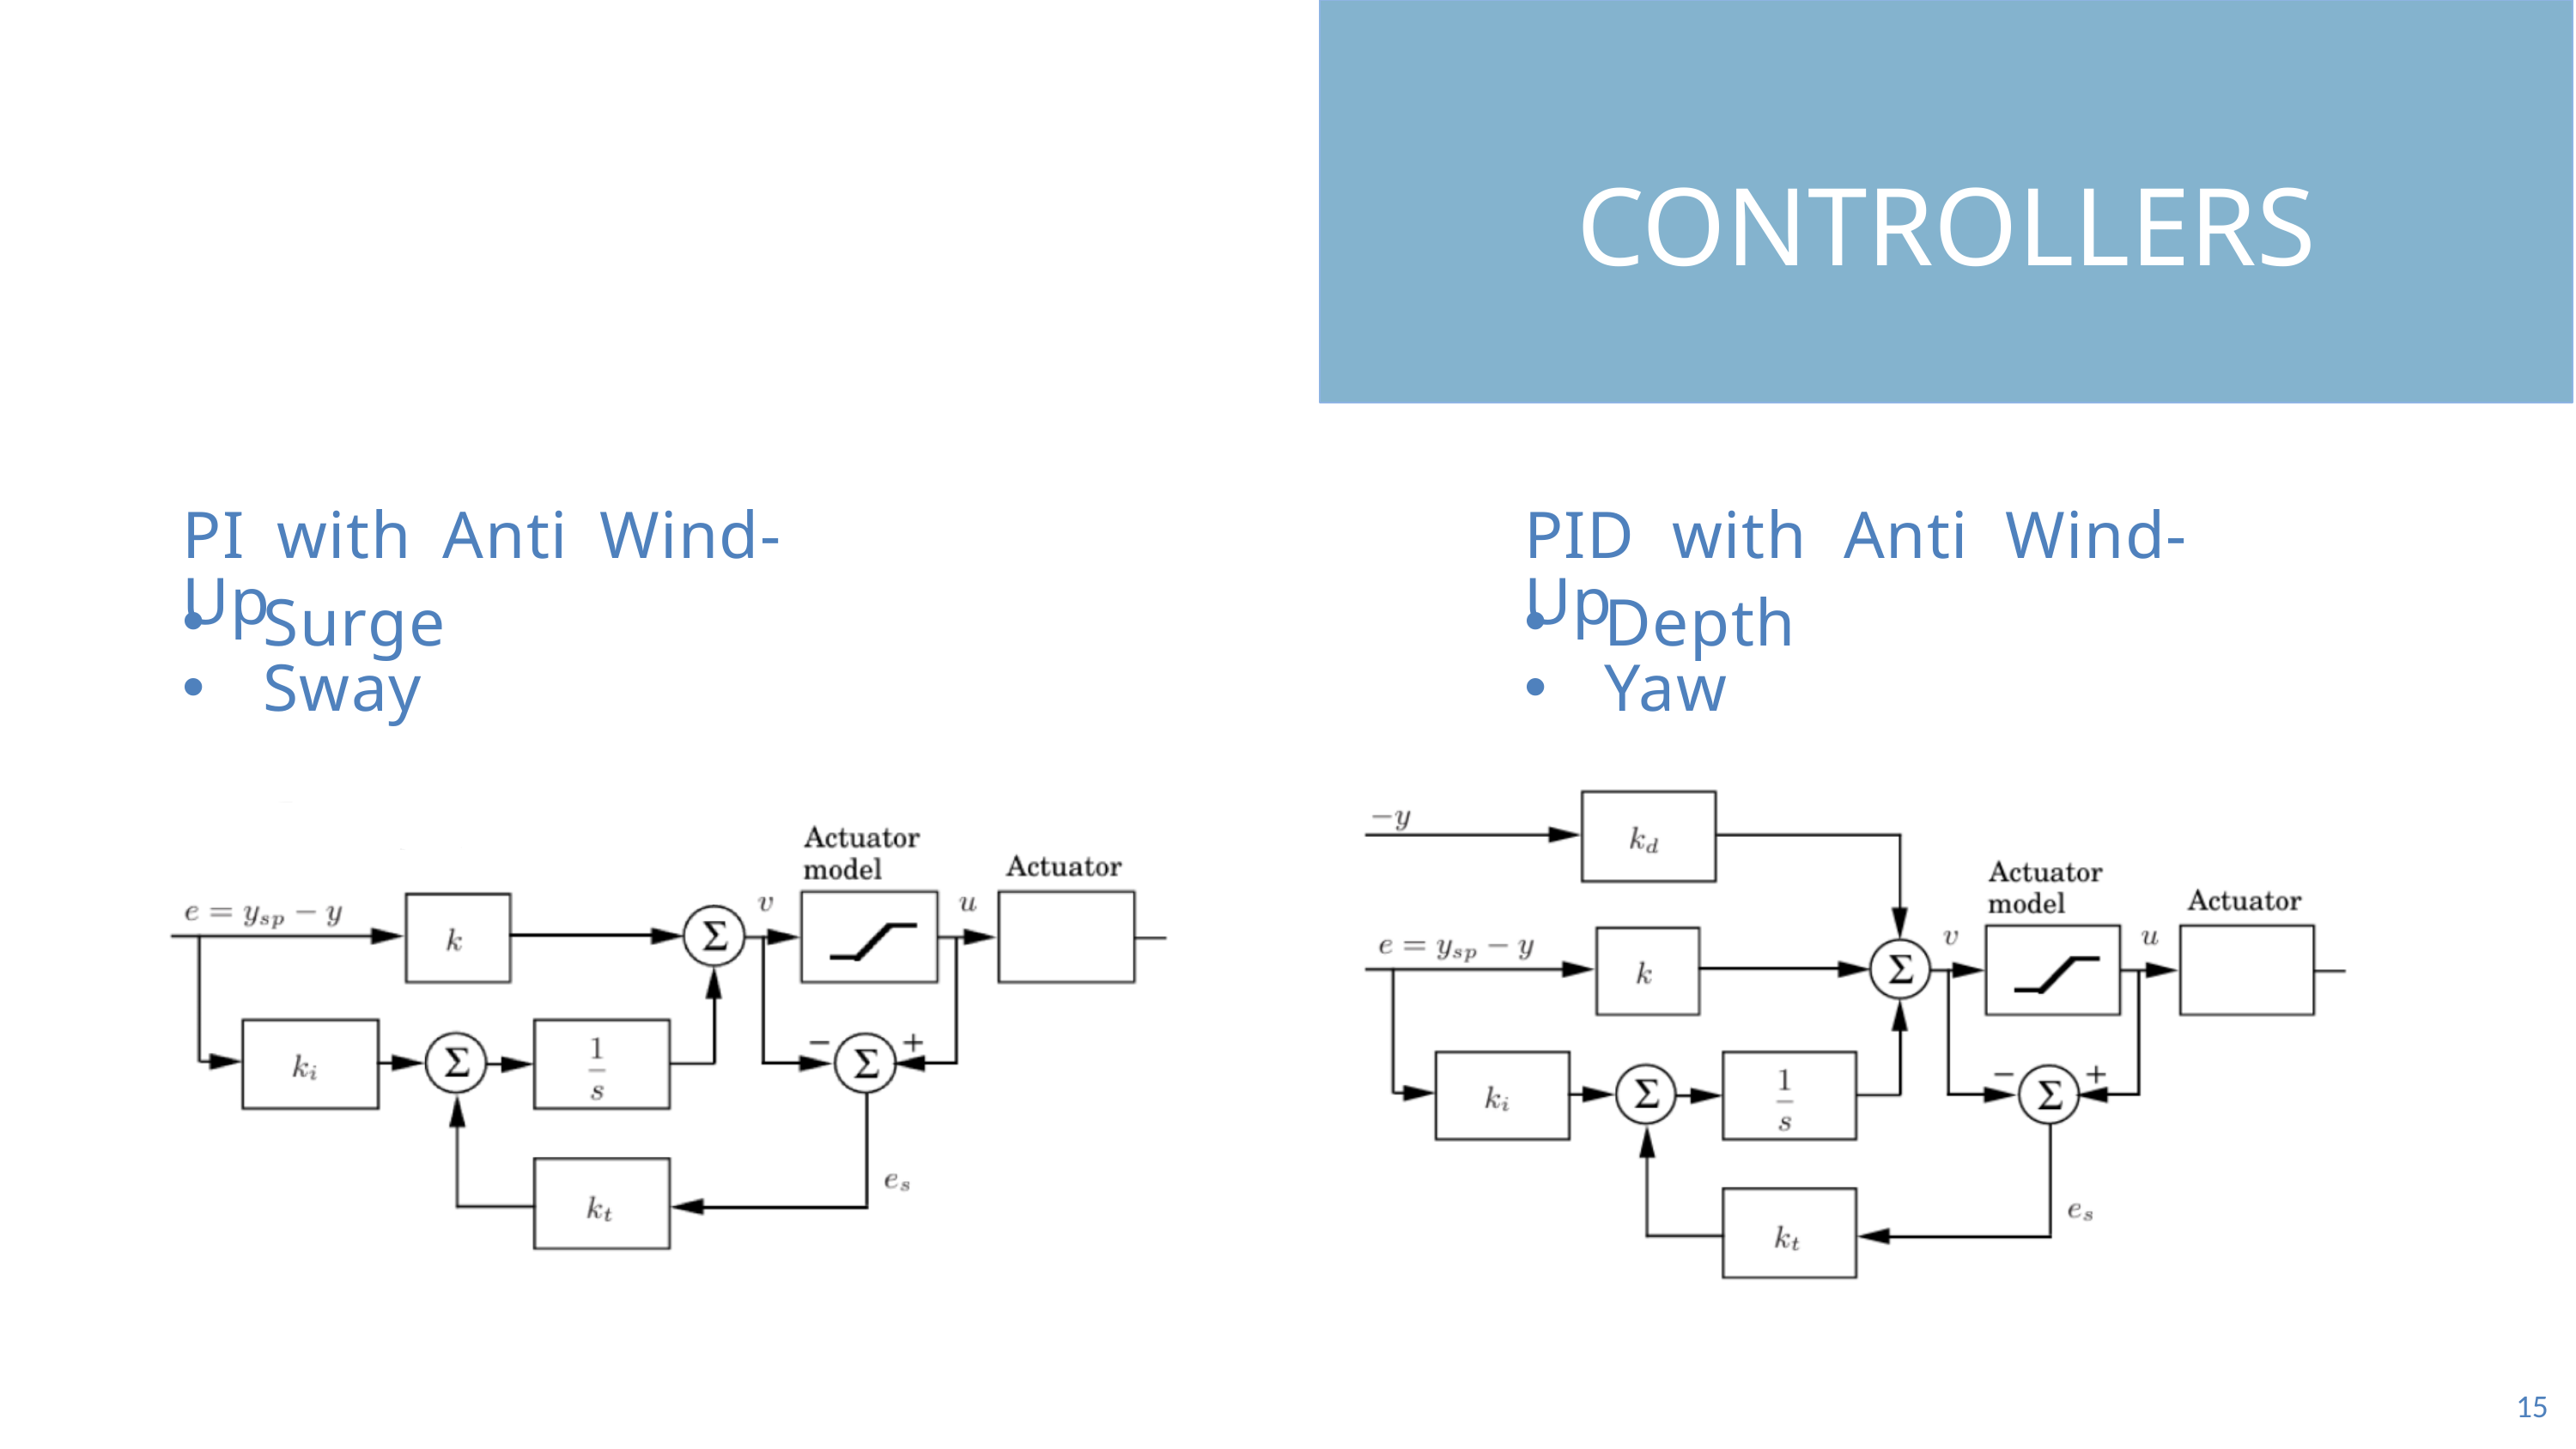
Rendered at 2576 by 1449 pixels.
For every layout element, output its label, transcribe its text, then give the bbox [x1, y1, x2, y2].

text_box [1320, 0, 2573, 403]
text_box Depth Yaw [1524, 592, 1803, 724]
text_box PI with Anti Wind-Up [182, 506, 784, 638]
text_box Surge Sway [182, 592, 462, 724]
picture [1350, 756, 2364, 1306]
text_box PID with Anti Wind-Up [1524, 506, 2190, 638]
text_box 15 [2260, 1379, 2561, 1431]
picture [161, 799, 1182, 1262]
